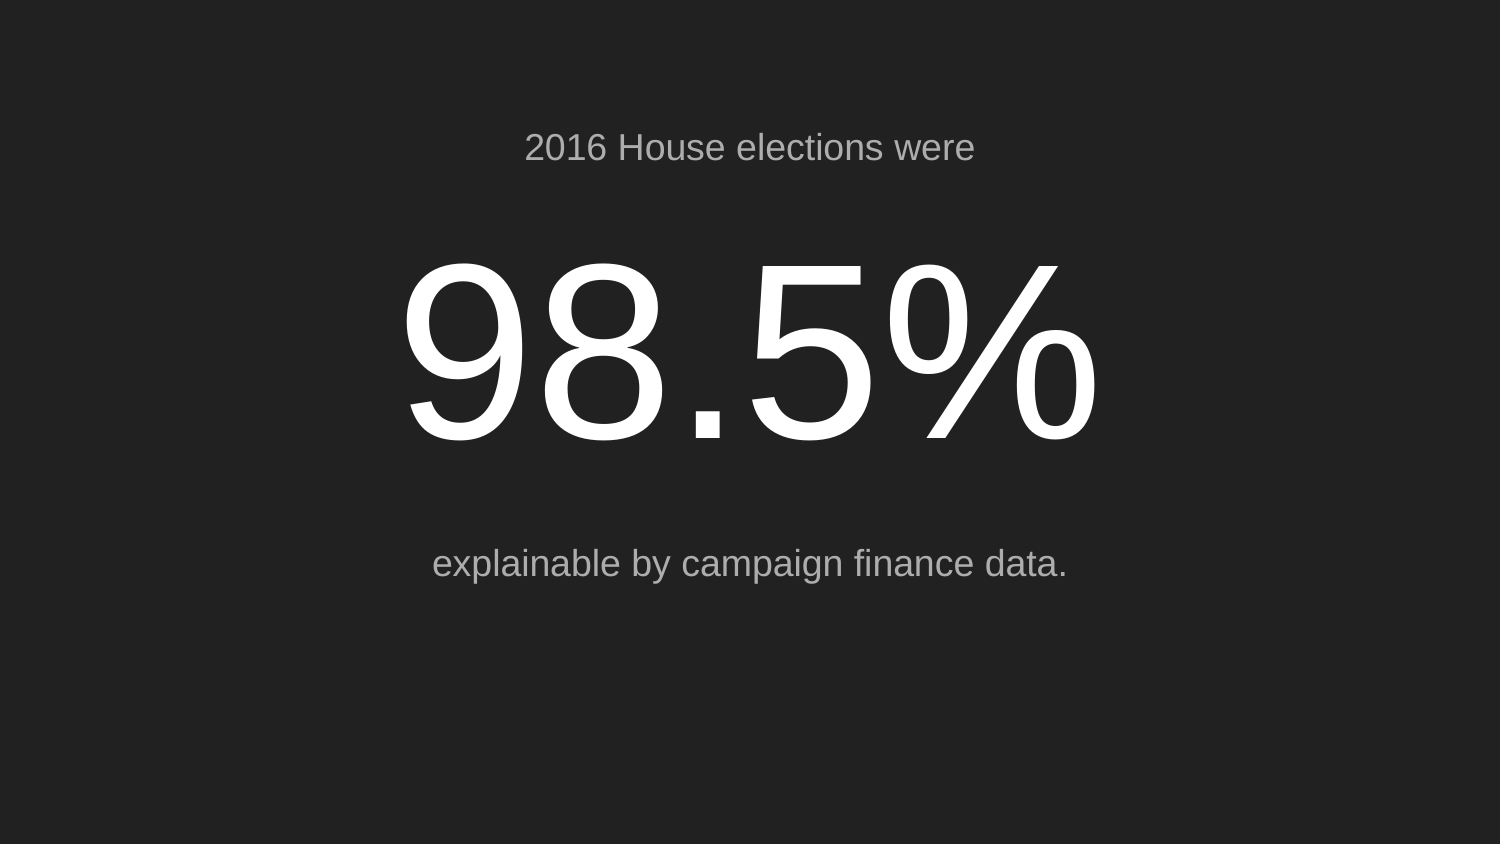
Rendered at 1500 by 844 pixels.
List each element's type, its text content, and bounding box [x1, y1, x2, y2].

title 98.5% [51, 181, 1449, 504]
list explainable by campaign finance data. [51, 517, 1449, 731]
list 2016 House elections were [51, 101, 1449, 168]
